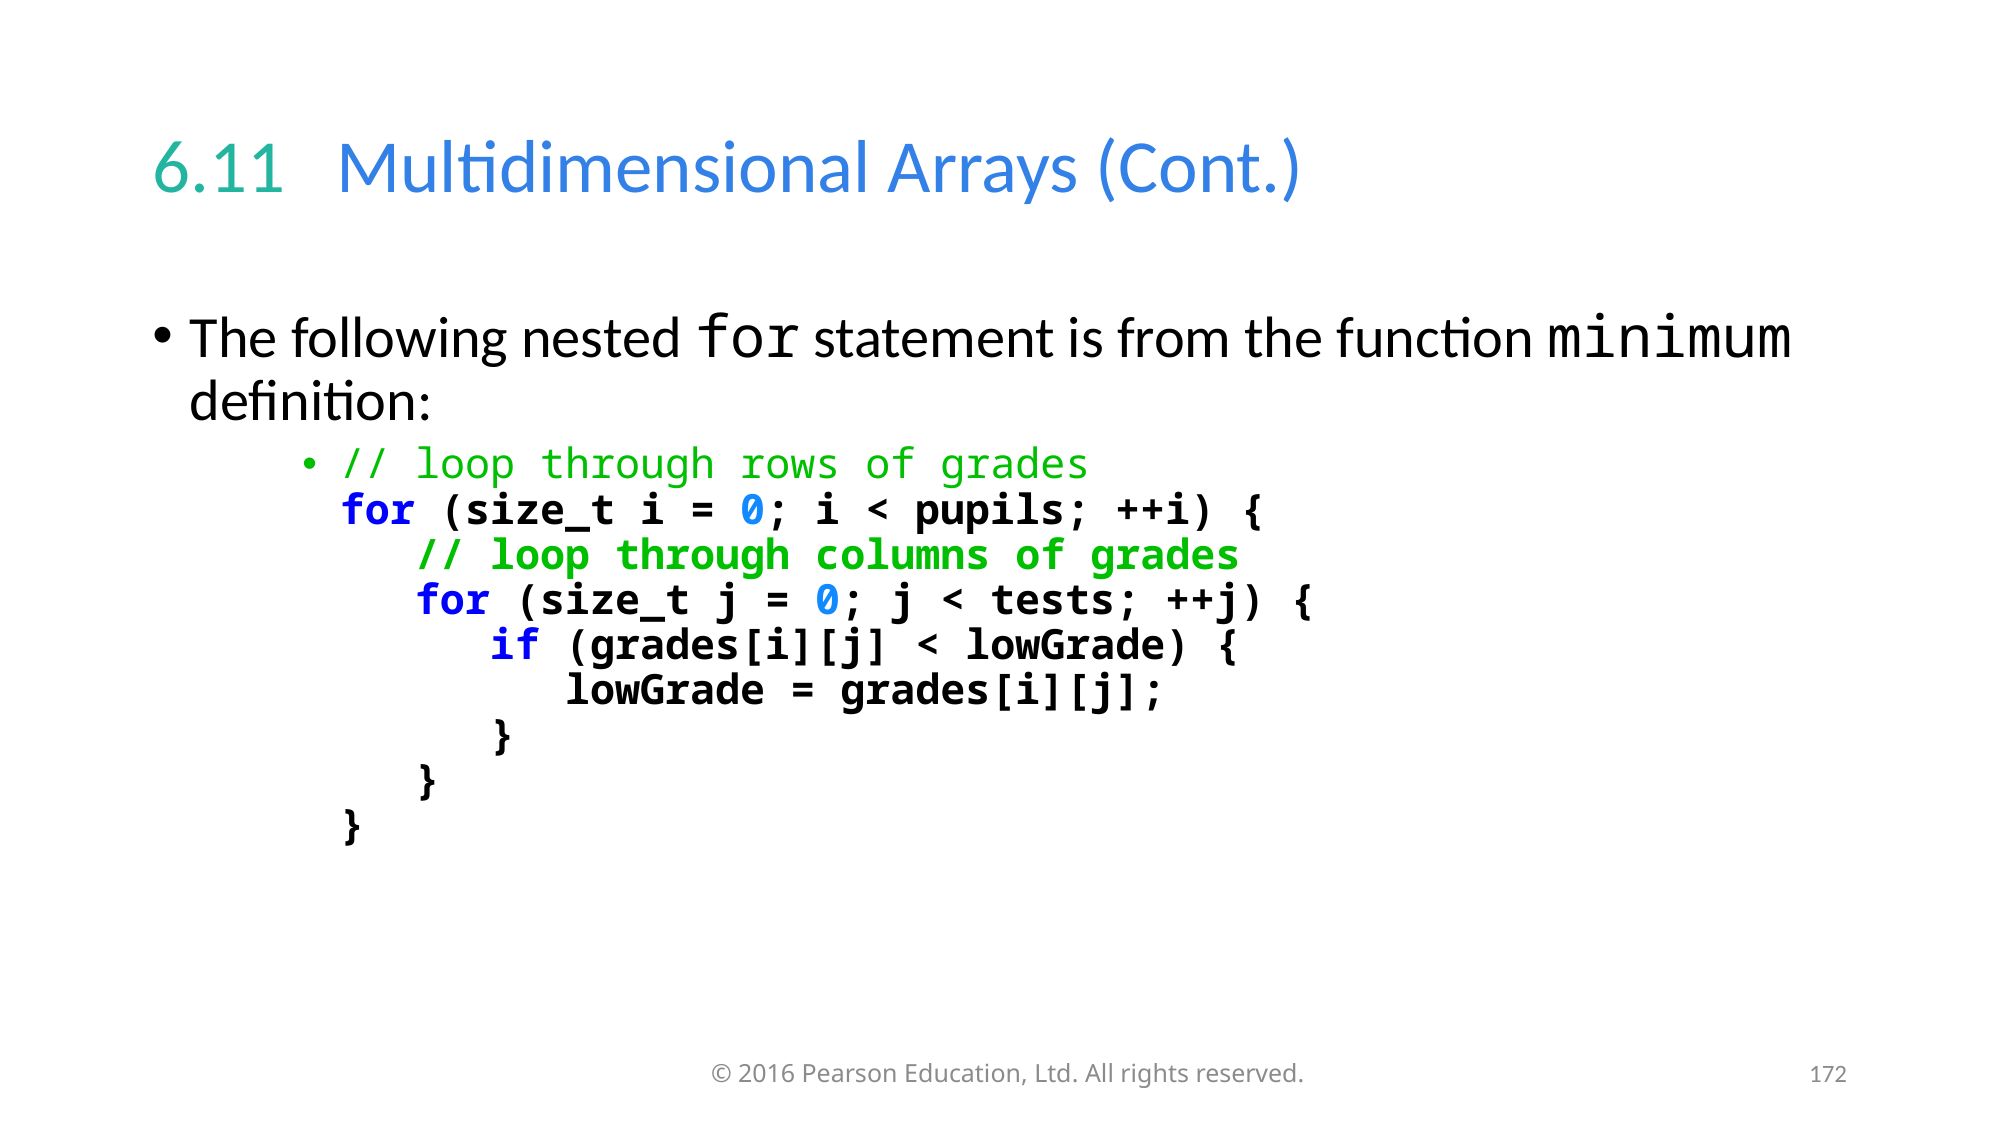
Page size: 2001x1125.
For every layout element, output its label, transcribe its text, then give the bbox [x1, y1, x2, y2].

slide_number 172 [1412, 1042, 1863, 1103]
title 6.11 Multidimensional Arrays (Cont.) [137, 59, 1863, 278]
list The following nested for statement is from the function minimum definition: // loop through rows of grades for (size_t i = 0; i < pupils; ++i) { // loop through columns of grades for (size_t j = 0; j < tests; ++j) { if (grades[i][j] < lowGrade) { lowGrade = grades[i][j]; } } } [137, 299, 1863, 1014]
footer © 2016 Pearson Education, Ltd. All rights reserved. [483, 1042, 1412, 1103]
